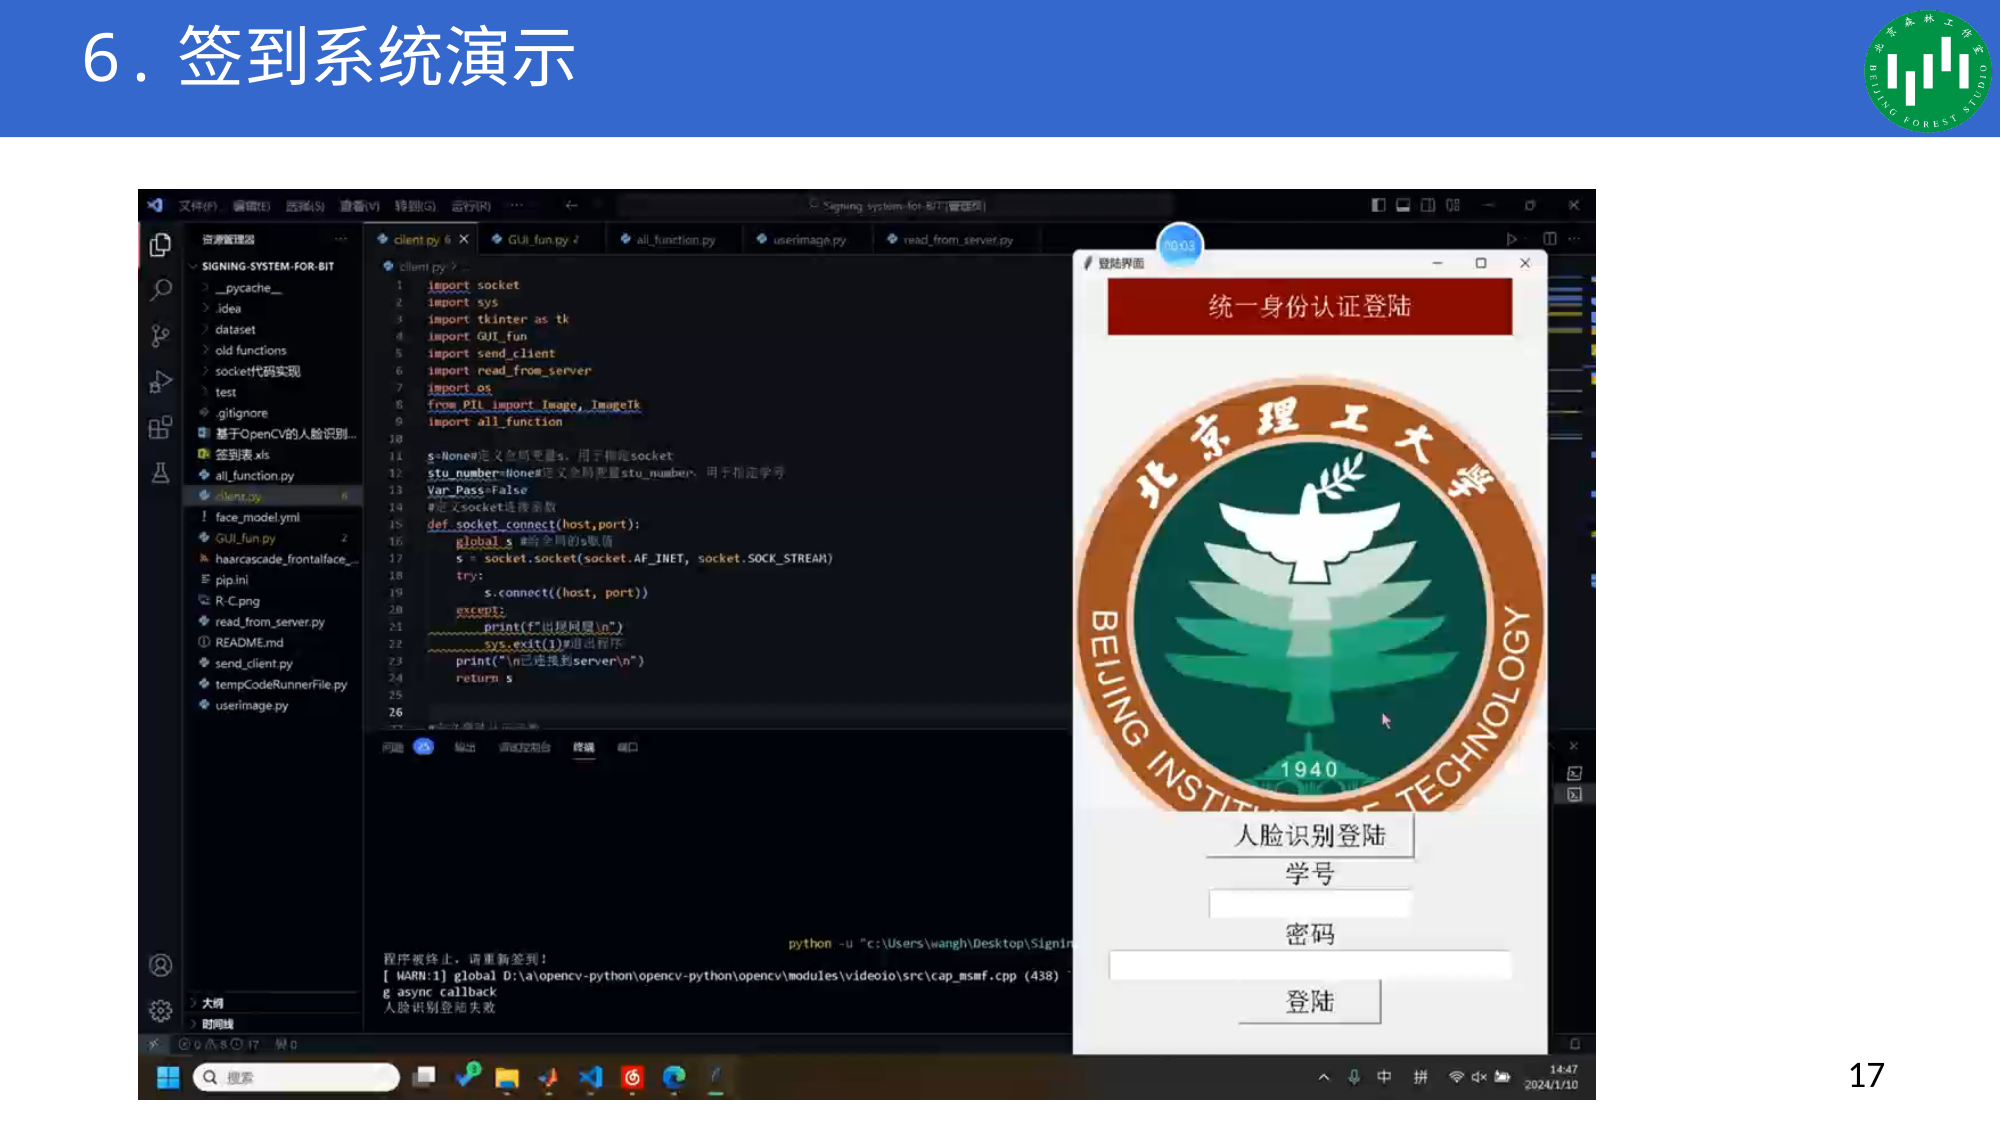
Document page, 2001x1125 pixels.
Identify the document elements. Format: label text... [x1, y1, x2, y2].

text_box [137, 188, 1597, 1101]
picture [1862, 6, 1994, 138]
slide_number 17 [1601, 1042, 1900, 1103]
title 6.签到系统演示 [66, 7, 1831, 111]
